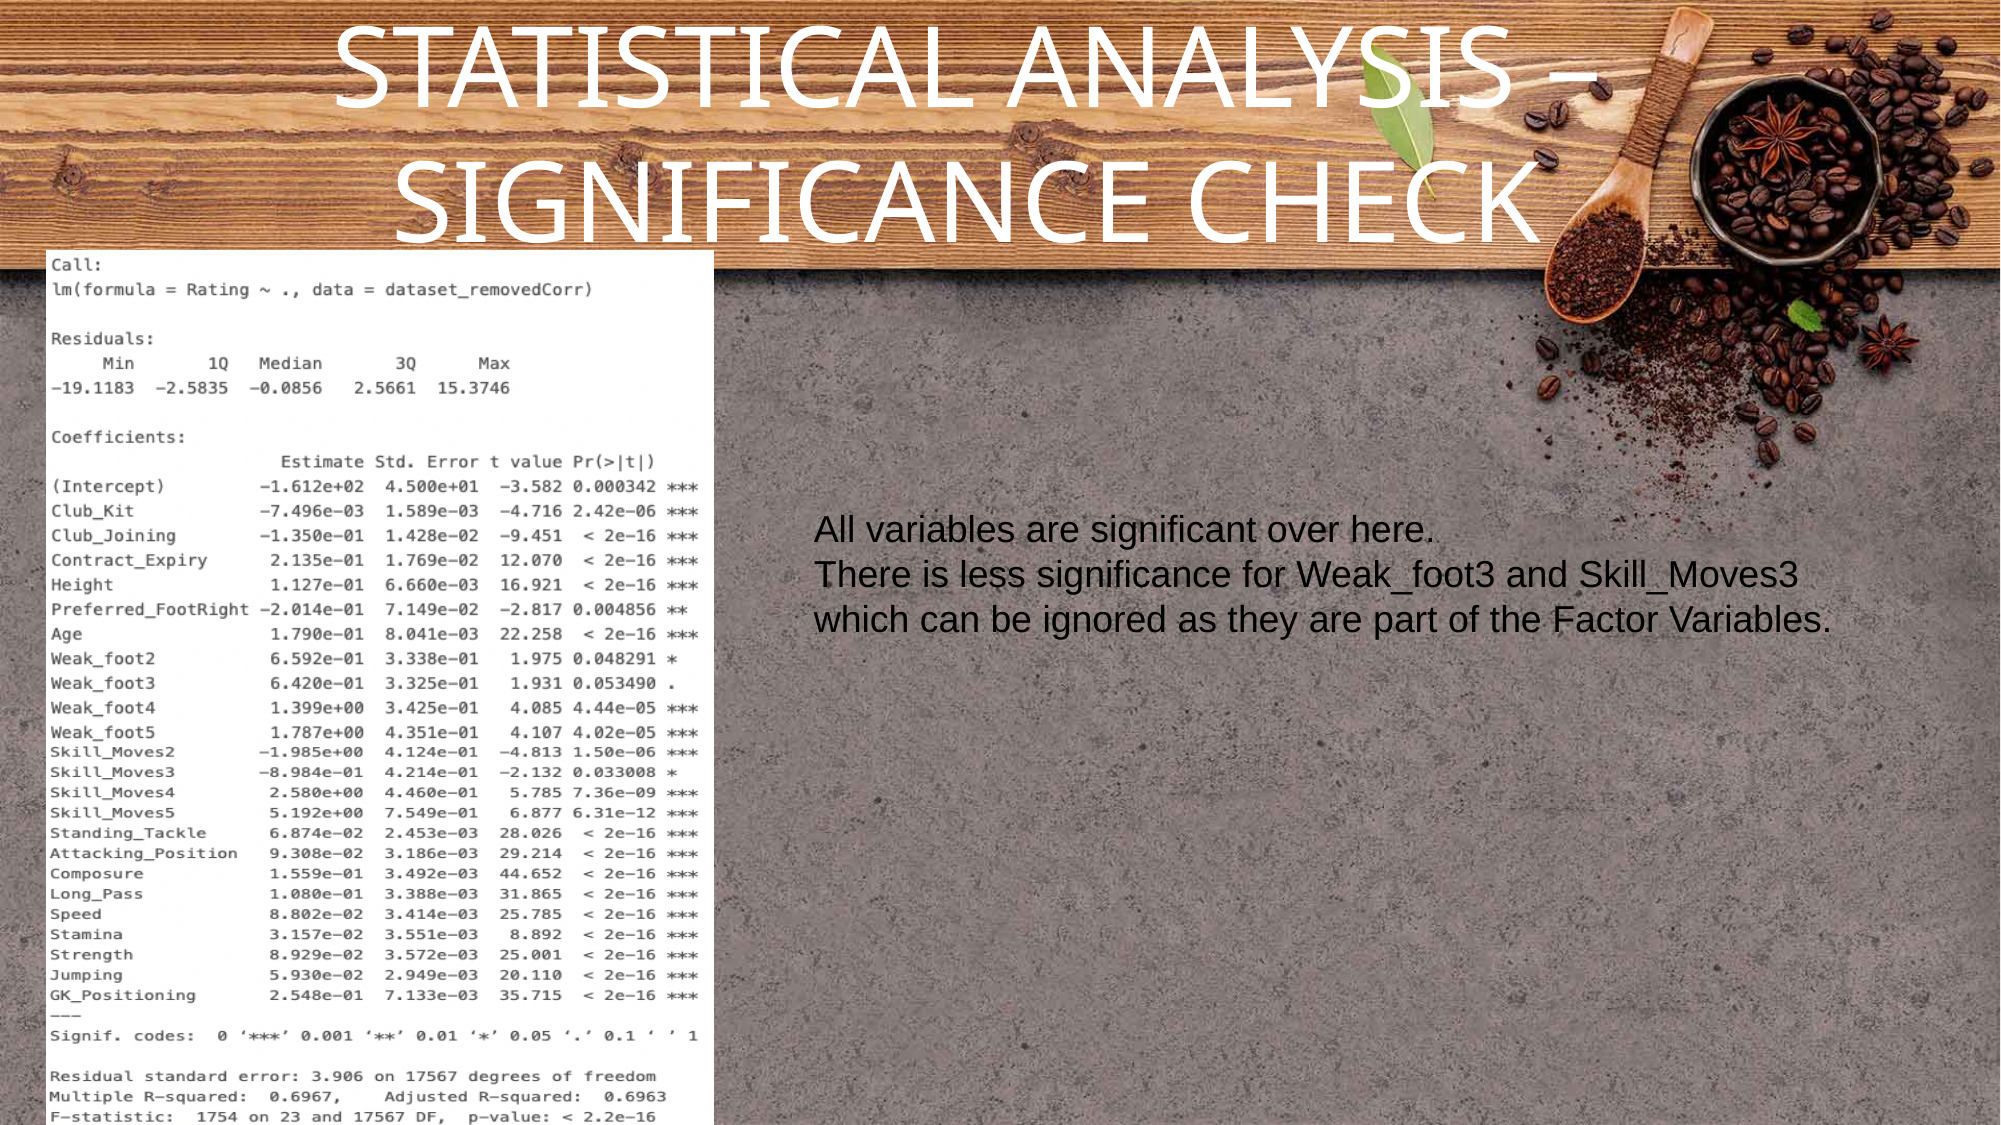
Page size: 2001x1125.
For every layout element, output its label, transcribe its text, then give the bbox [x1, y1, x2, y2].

text_box STATISTICAL ANALYSIS – SIGNIFICANCE CHECK [0, 0, 1934, 272]
text_box All variables are significant over here. There is less significance for Weak_foot3 and Skill_Moves3 which can be ignored as they are part of the Factor Variables. [799, 497, 1848, 648]
picture [0, 0, 2001, 1125]
